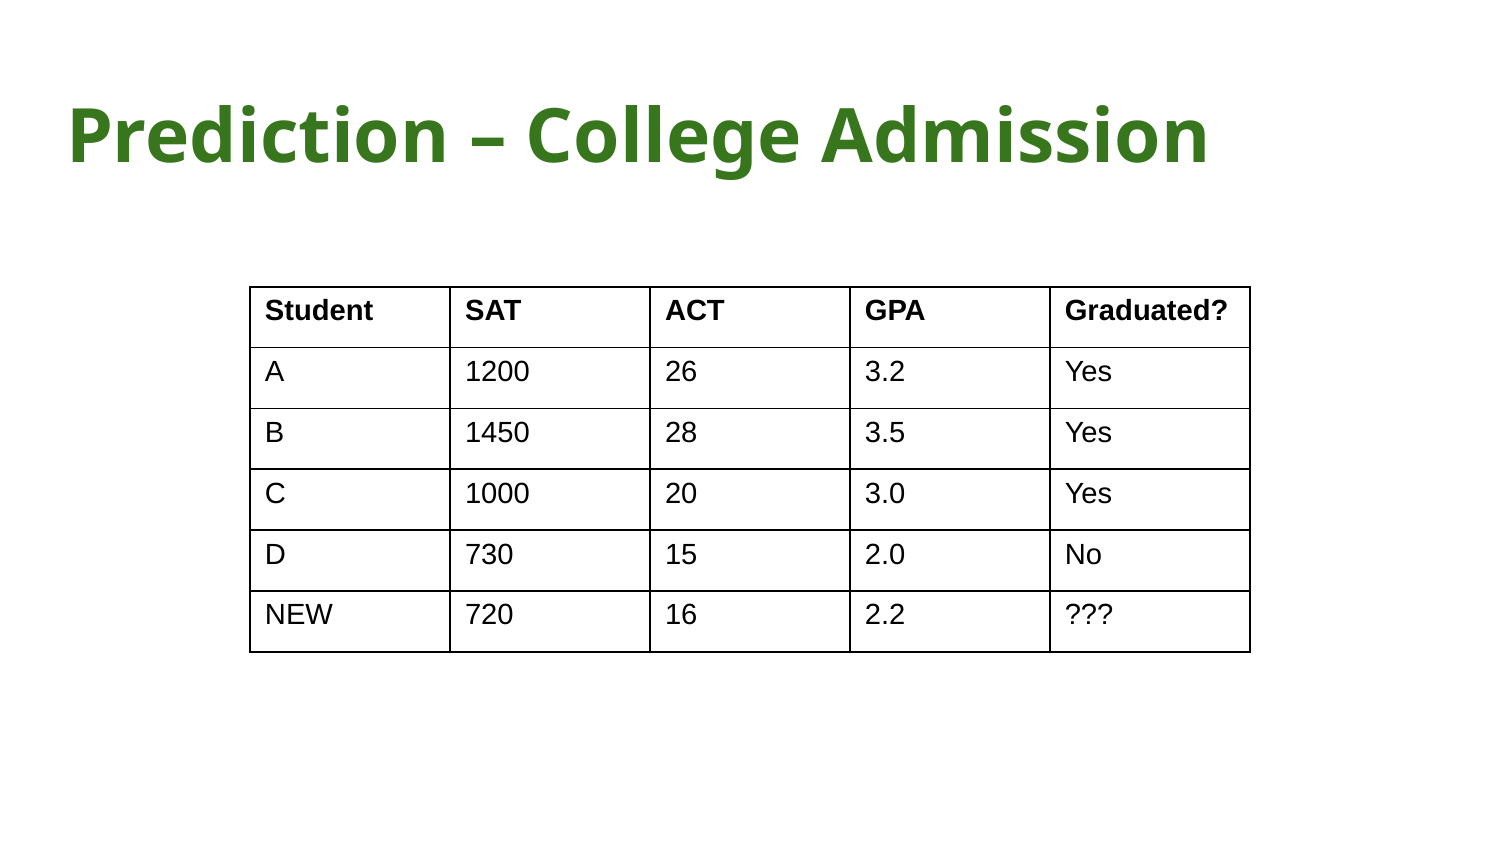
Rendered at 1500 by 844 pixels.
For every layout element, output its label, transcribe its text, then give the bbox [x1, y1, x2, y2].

table_cell NEW [251, 592, 449, 651]
table_header SAT [451, 288, 649, 347]
table_cell 1200 [451, 348, 649, 408]
table_cell B [251, 409, 449, 468]
table_cell Yes [1051, 470, 1249, 529]
table_cell 1450 [451, 409, 649, 468]
table_cell 720 [451, 592, 649, 651]
table_header Student [251, 288, 449, 347]
table_cell 2.0 [851, 531, 1049, 590]
table_cell 2.2 [851, 592, 1049, 651]
table_header Graduated? [1051, 288, 1249, 347]
table_cell Yes [1051, 409, 1249, 468]
table_cell 730 [451, 531, 649, 590]
table_cell D [251, 531, 449, 590]
table_cell A [251, 348, 449, 408]
title Prediction – College Admission [51, 72, 1449, 167]
table_cell C [251, 470, 449, 529]
table_cell 1000 [451, 470, 649, 529]
table_cell No [1051, 531, 1249, 590]
table_cell ??? [1051, 592, 1249, 651]
table_cell Yes [1051, 348, 1249, 408]
table_cell 16 [651, 592, 849, 651]
table_header ACT [651, 288, 849, 347]
table_cell 28 [651, 409, 849, 468]
table_cell 3.2 [851, 348, 1049, 408]
table_cell 3.5 [851, 409, 1049, 468]
table_header GPA [851, 288, 1049, 347]
table_cell 26 [651, 348, 849, 408]
table_cell 3.0 [851, 470, 1049, 529]
table_cell 15 [651, 531, 849, 590]
table_cell 20 [651, 470, 849, 529]
